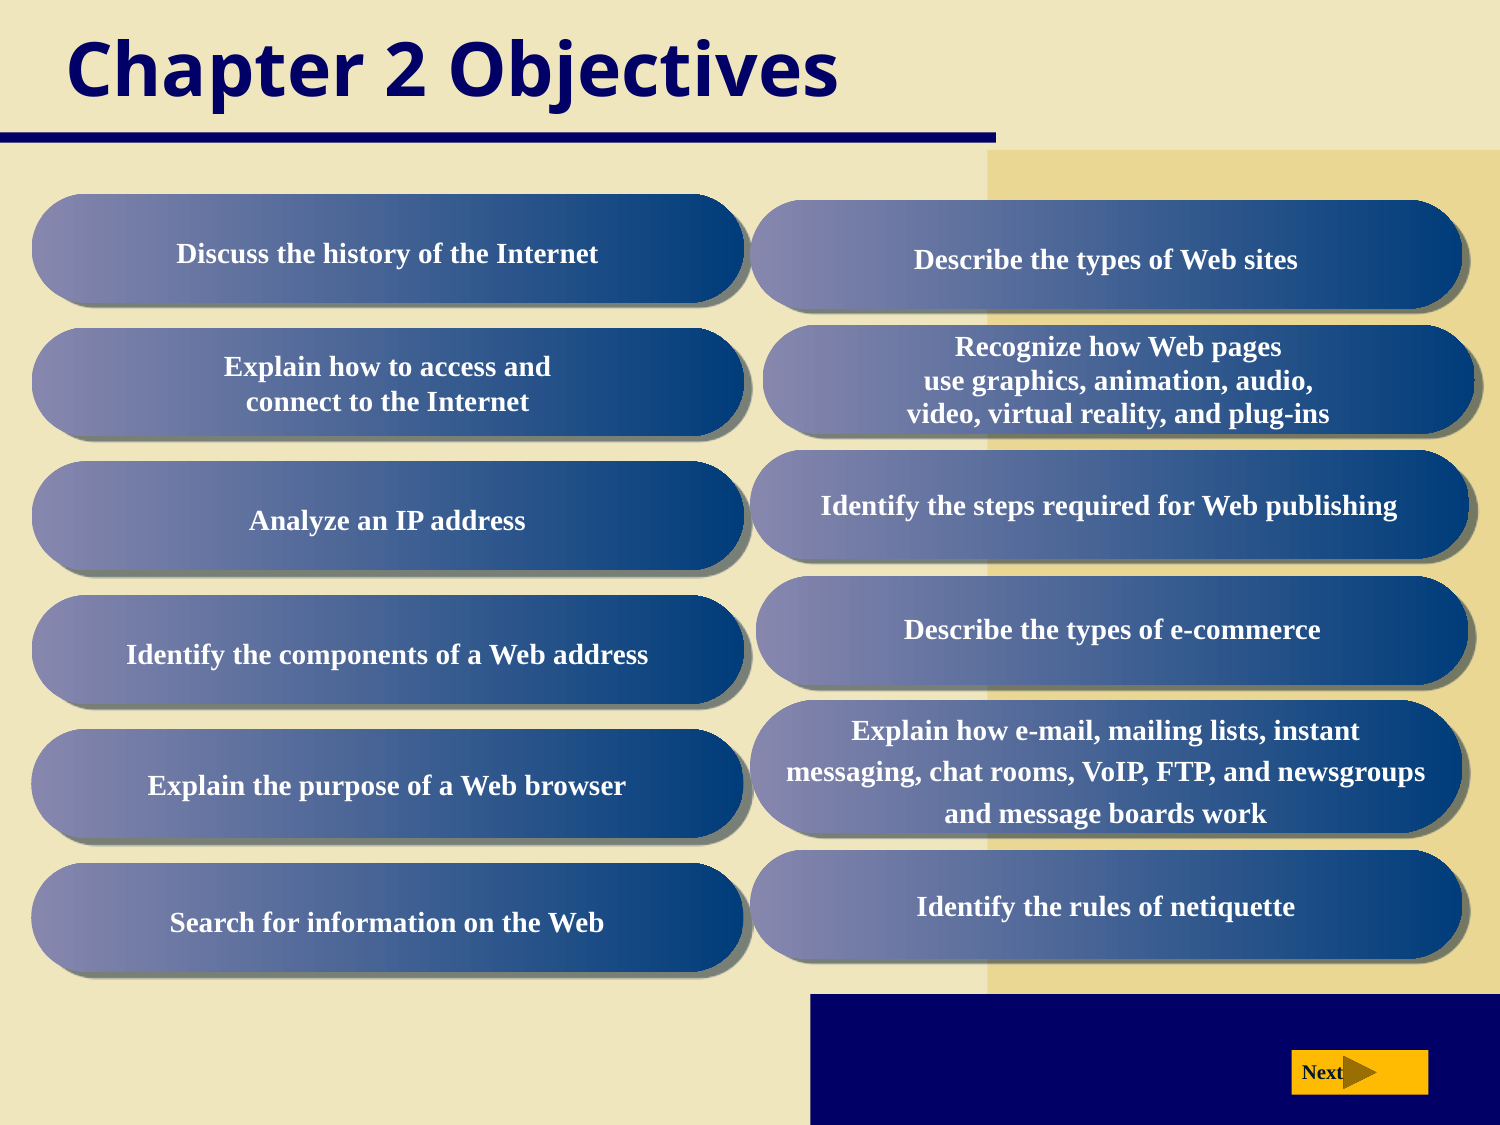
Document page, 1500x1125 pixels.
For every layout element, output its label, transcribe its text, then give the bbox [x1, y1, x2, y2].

text_box Explain how e-mail, mailing lists, instant messaging, chat rooms, VoIP, FTP, and newsgroups and message boards work [750, 699, 1463, 834]
title Chapter 2 Objectives [49, 0, 1459, 133]
text_box Discuss the history of the Internet [31, 193, 744, 303]
text_box Identify the rules of netiquette [749, 849, 1463, 959]
text_box Identify the steps required for Web publishing [749, 450, 1470, 559]
text_box Recognize how Web pages use graphics, animation, audio, video, virtual reality, and plug-ins [762, 324, 1475, 434]
text_box Analyze an IP address [31, 461, 744, 571]
text_box Search for information on the Web [31, 862, 744, 972]
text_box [1286, 1049, 1429, 1095]
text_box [755, 574, 1469, 686]
text_box Explain how to access and connect to the Internet [31, 327, 744, 437]
text_box Identify the components of a Web address [31, 595, 744, 704]
text_box Explain the purpose of a Web browser [31, 729, 744, 838]
text_box Describe the types of Web sites [749, 200, 1463, 309]
